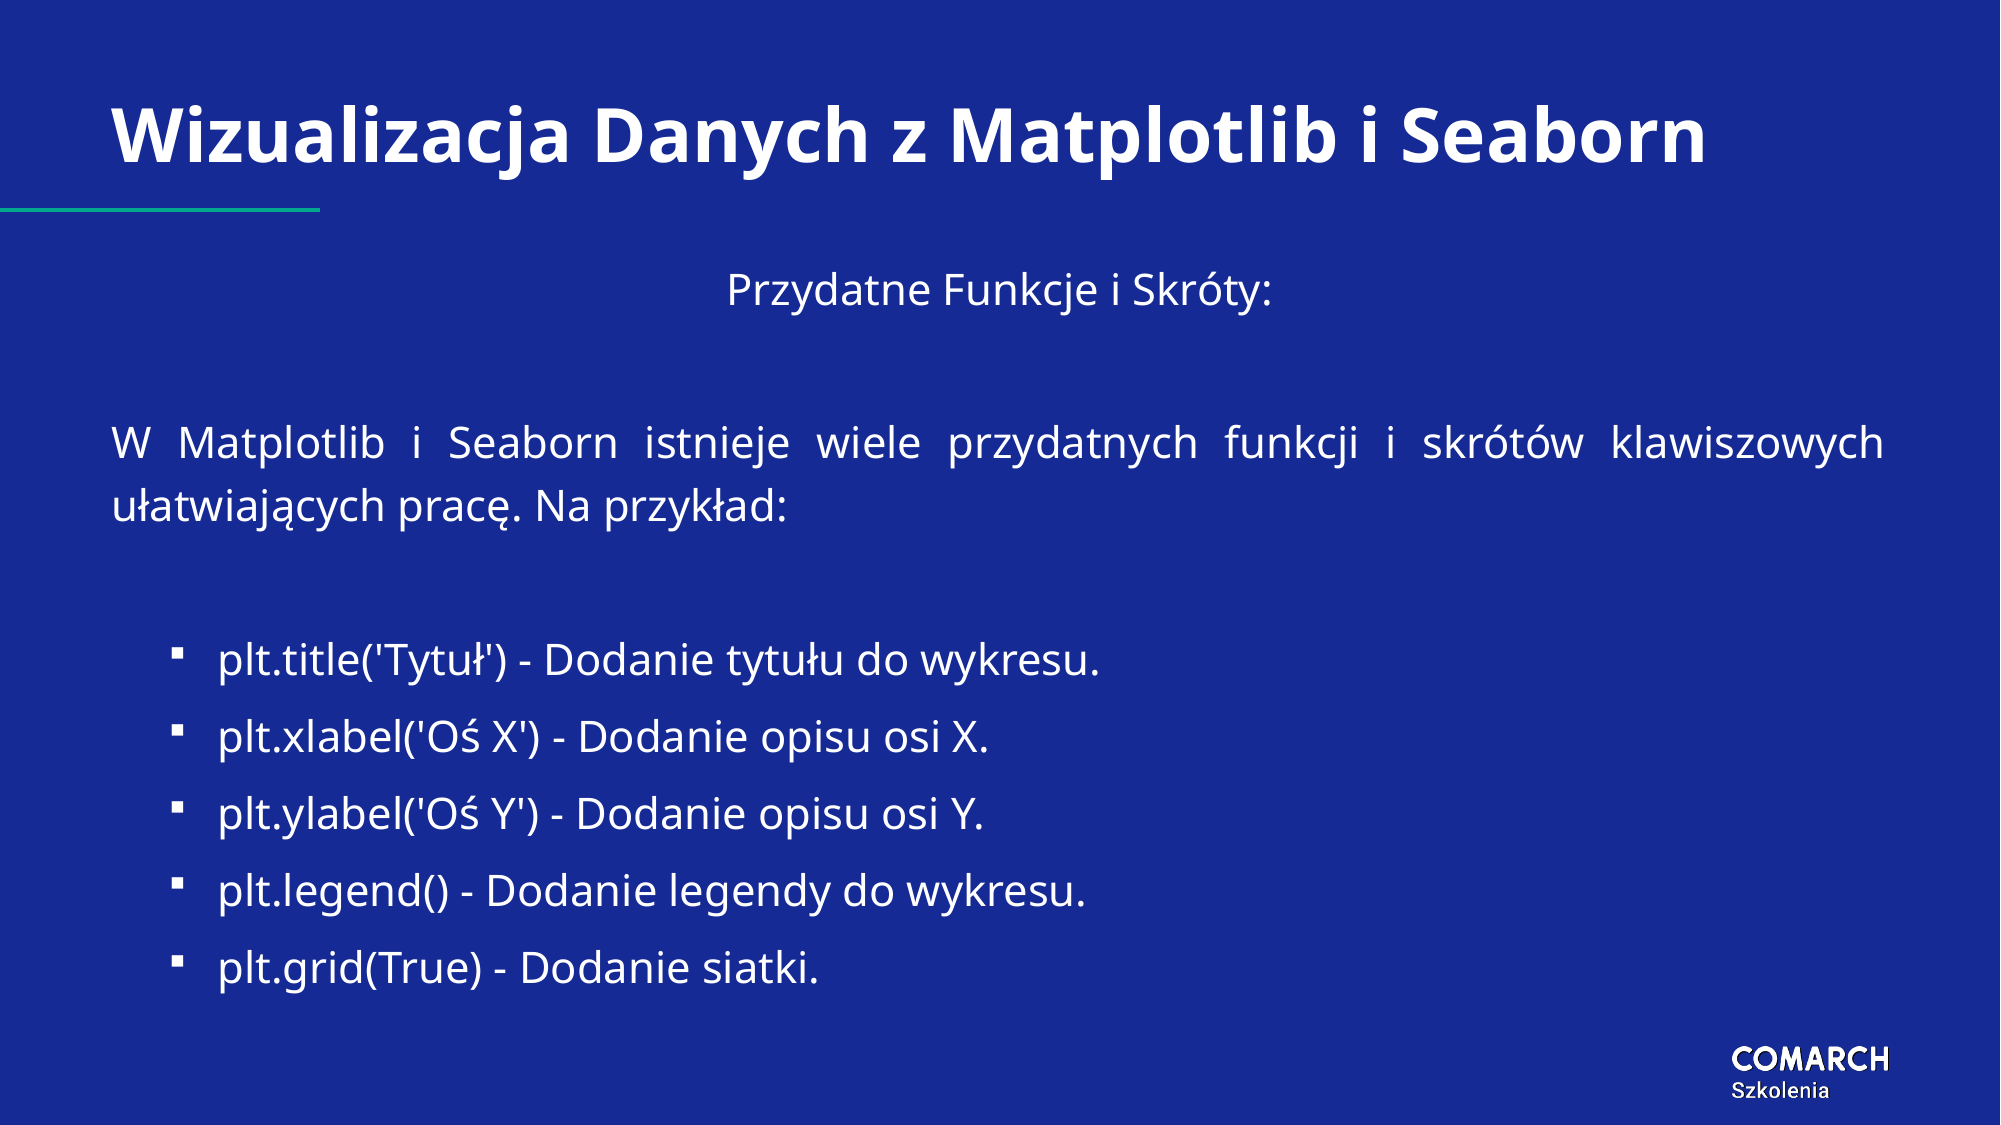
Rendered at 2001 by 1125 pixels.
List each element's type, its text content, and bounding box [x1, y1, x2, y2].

picture [1732, 1046, 1889, 1098]
list Przydatne Funkcje i Skróty: W Matplotlib i Seaborn istnieje wiele przydatnych funkcji i skrótów klawiszowych ułatwiających pracę. Na przykład: plt.title('Tytuł') - Dodanie tytułu do wykresu. plt.xlabel('Oś X') - Dodanie opisu osi X. plt.ylabel('Oś Y') - Dodanie opisu osi Y. plt.legend() - Dodanie legendy do wykresu. plt.grid(True) - Dodanie siatki. [111, 243, 1889, 1000]
title Wizualizacja Danych z Matplotlib i Seaborn [111, 0, 1889, 185]
